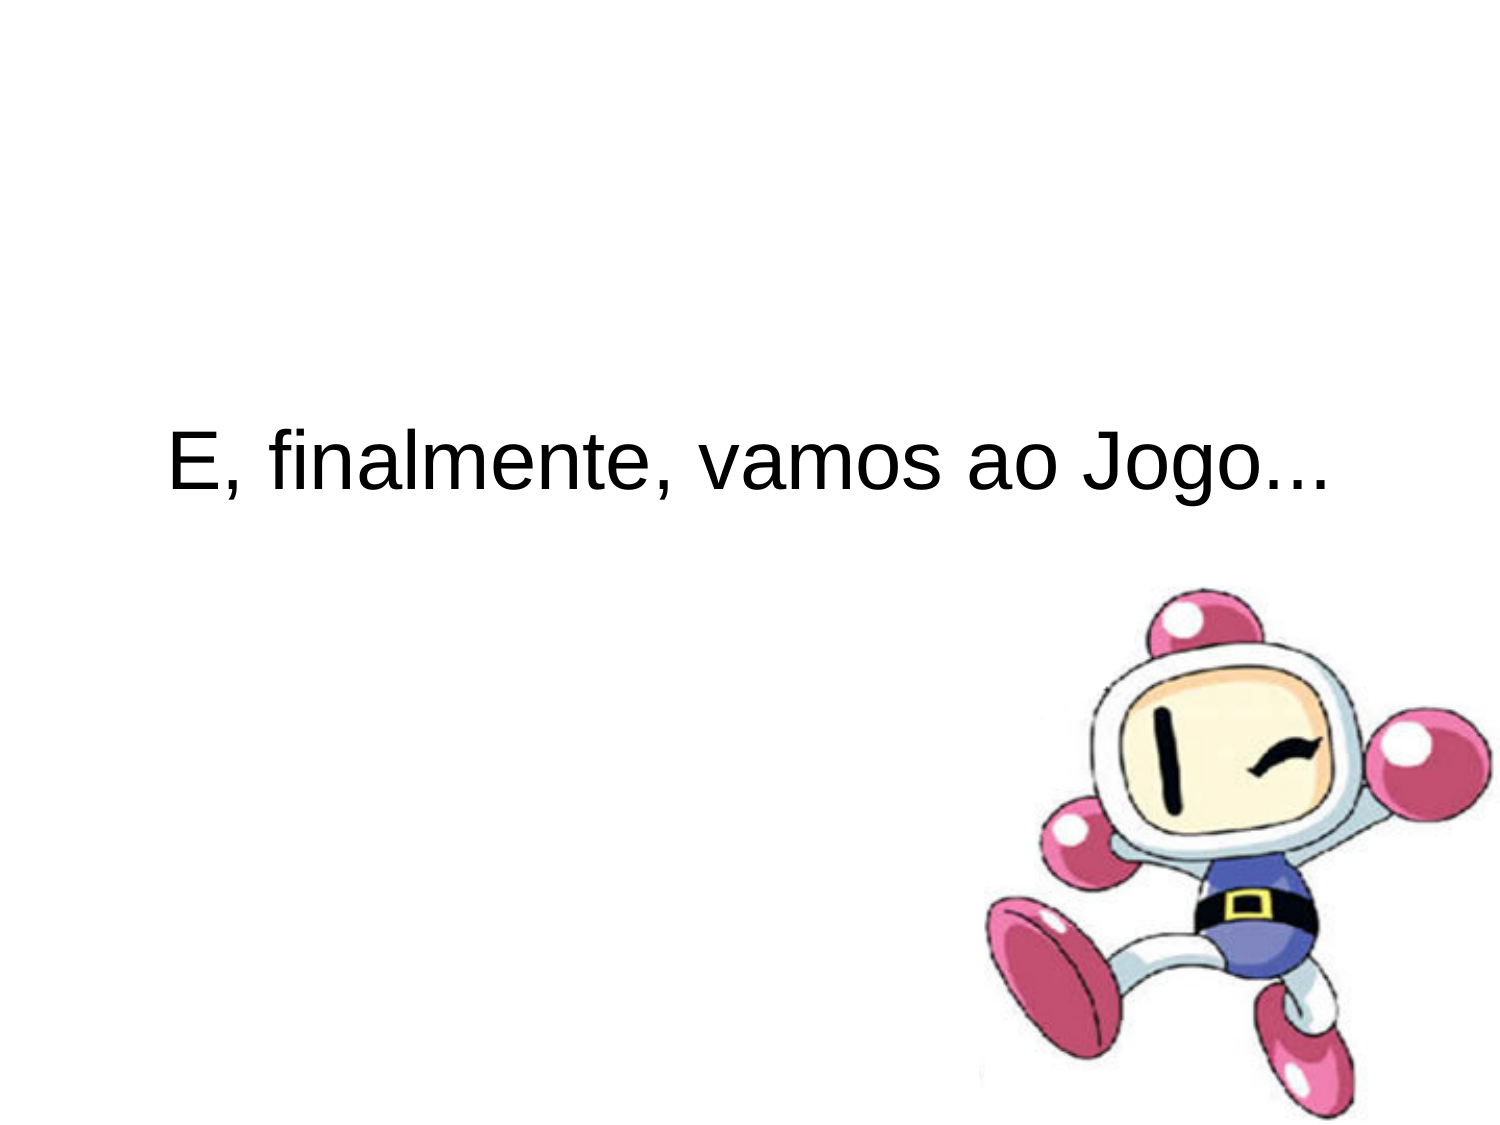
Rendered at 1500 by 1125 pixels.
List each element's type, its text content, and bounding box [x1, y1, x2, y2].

picture [978, 585, 1500, 1125]
list E, finalmente, vamos ao Jogo... [75, 398, 1425, 511]
